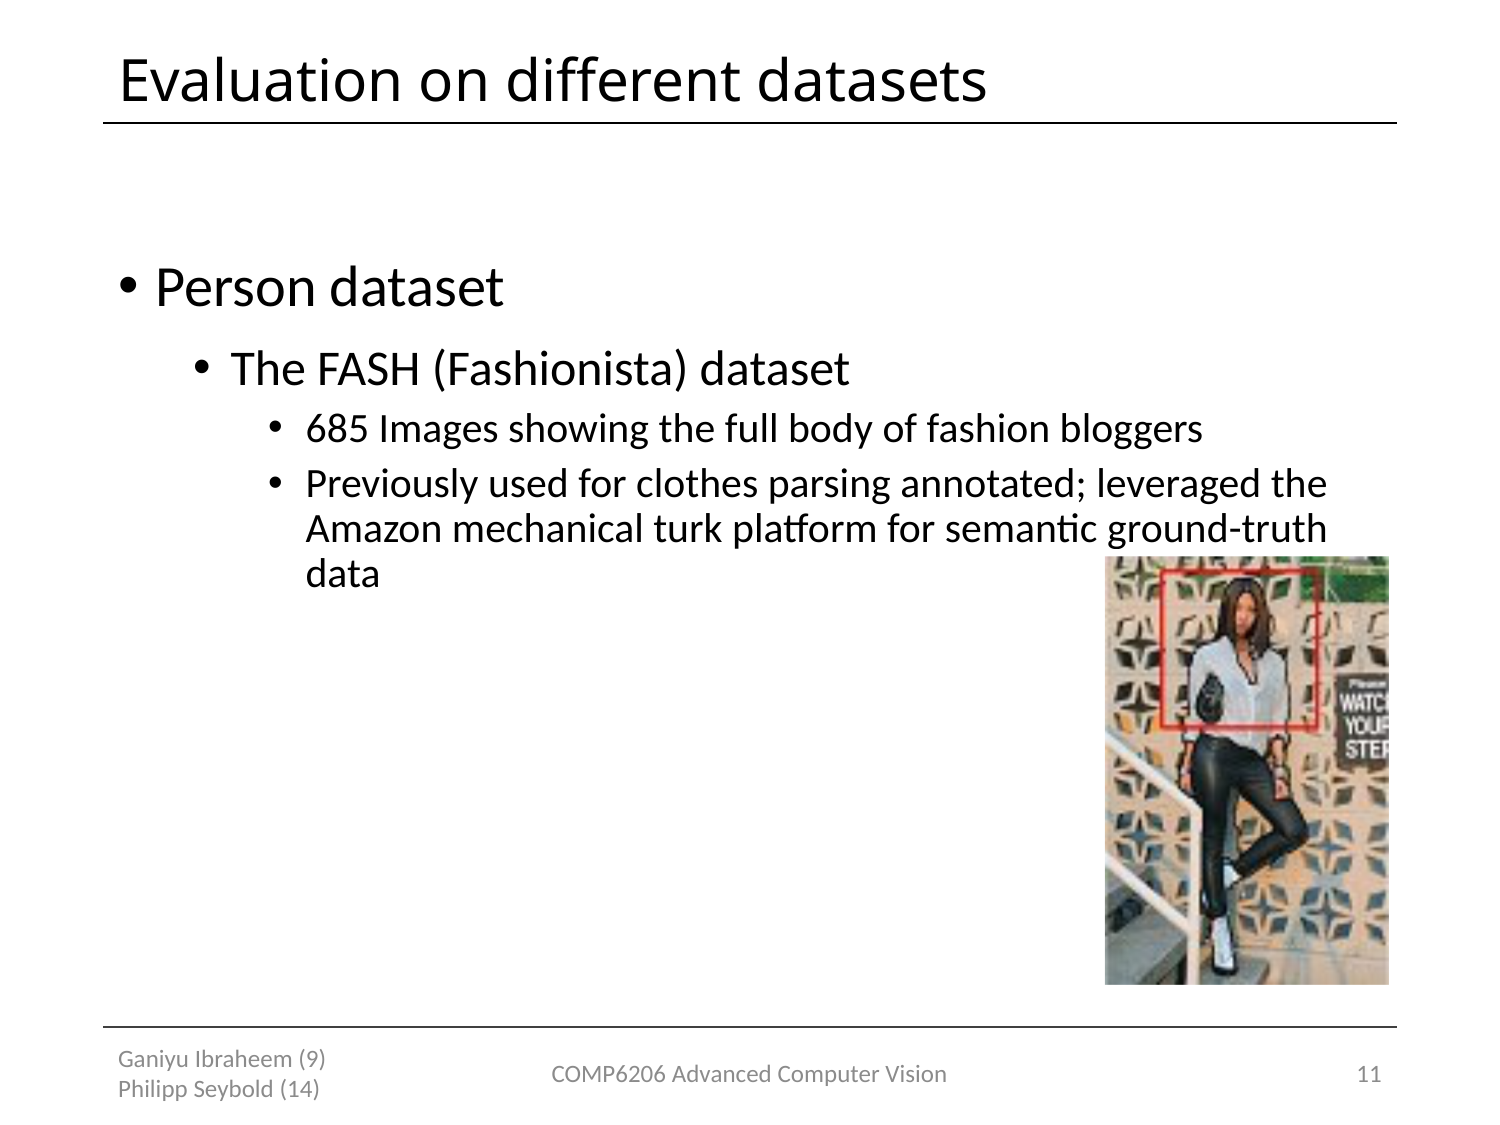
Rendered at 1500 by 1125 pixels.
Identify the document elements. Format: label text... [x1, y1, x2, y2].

list Person dataset The FASH (Fashionista) dataset 685 Images showing the full body of fashion bloggers Previously used for clothes parsing annotated; leveraged the Amazon mechanical turk platform for semantic ground-truth data [103, 248, 1397, 972]
slide_number Ganiyu Ibraheem (9) Philipp Seybold (14) [103, 1042, 358, 1103]
footer COMP6206 Advanced Computer Vision [496, 1042, 1004, 1103]
picture [1099, 549, 1397, 994]
title Evaluation on different datasets [103, 41, 1397, 124]
slide_number 11 [1059, 1042, 1397, 1103]
